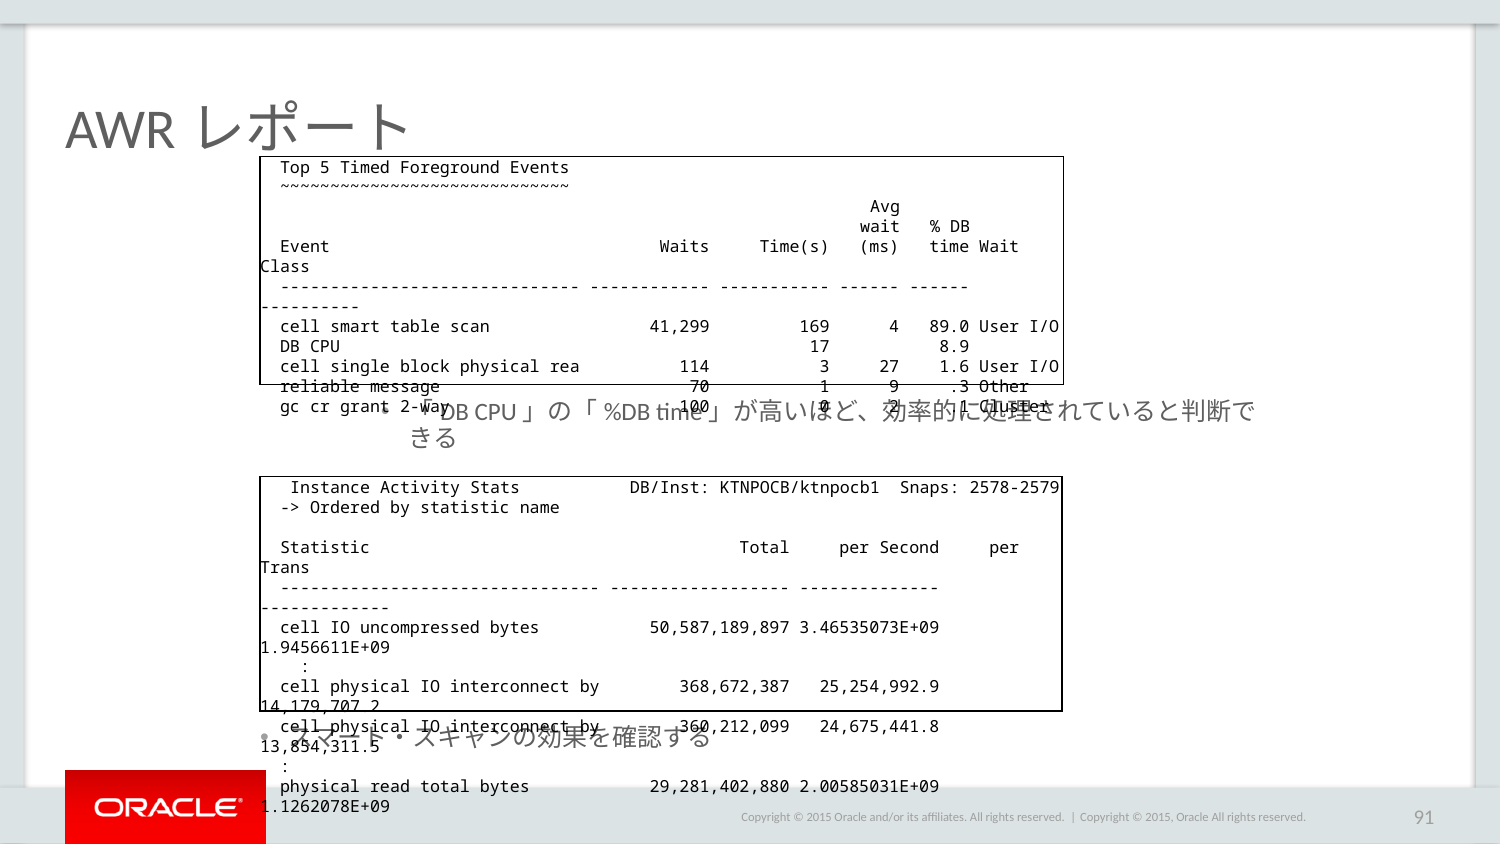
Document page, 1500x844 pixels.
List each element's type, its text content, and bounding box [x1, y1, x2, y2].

picture [65, 770, 266, 844]
title AWRレポート [65, 49, 1435, 160]
list Instance Activity Stats DB/Inst: KTNPOCB/ktnpocb1 Snaps: 2578-2579 -> Ordered by statistic name Statistic Total per Second per Trans -------------------------------- ------------------ -------------- ------------- cell IO uncompressed bytes 50,587,189,897 3.46535073E+09 1.9456611E+09 : cell physical IO interconnect by 368,672,387 25,254,992.9 14,179,707.2 cell physical IO interconnect by 360,212,099 24,675,441.8 13,854,311.5 : physical read total bytes 29,281,402,880 2.00585031E+09 1.1262078E+09 [259, 476, 1063, 712]
slide_number 91 [1388, 806, 1435, 830]
list 「DB CPU」の「%DB time」が高いほど、効率的に処理されていると判断できる [380, 398, 1275, 463]
list Top 5 Timed Foreground Events ~~~~~~~~~~~~~~~~~~~~~~~~~~~~~ Avg wait % DB Event Waits Time(s) (ms) time Wait Class ------------------------------ ------------ ----------- ------ ------ ---------- cell smart table scan 41,299 169 4 89.0 User I/O DB CPU 17 8.9 cell single block physical rea 114 3 27 1.6 User I/O reliable message 70 1 9 .3 Other gc cr grant 2-way 100 0 2 .1 Cluster [259, 156, 1064, 385]
footer Copyright © 2015, Oracle All rights reserved. [1080, 806, 1388, 830]
list スマート・スキャンの効果を確認する [259, 724, 1128, 754]
